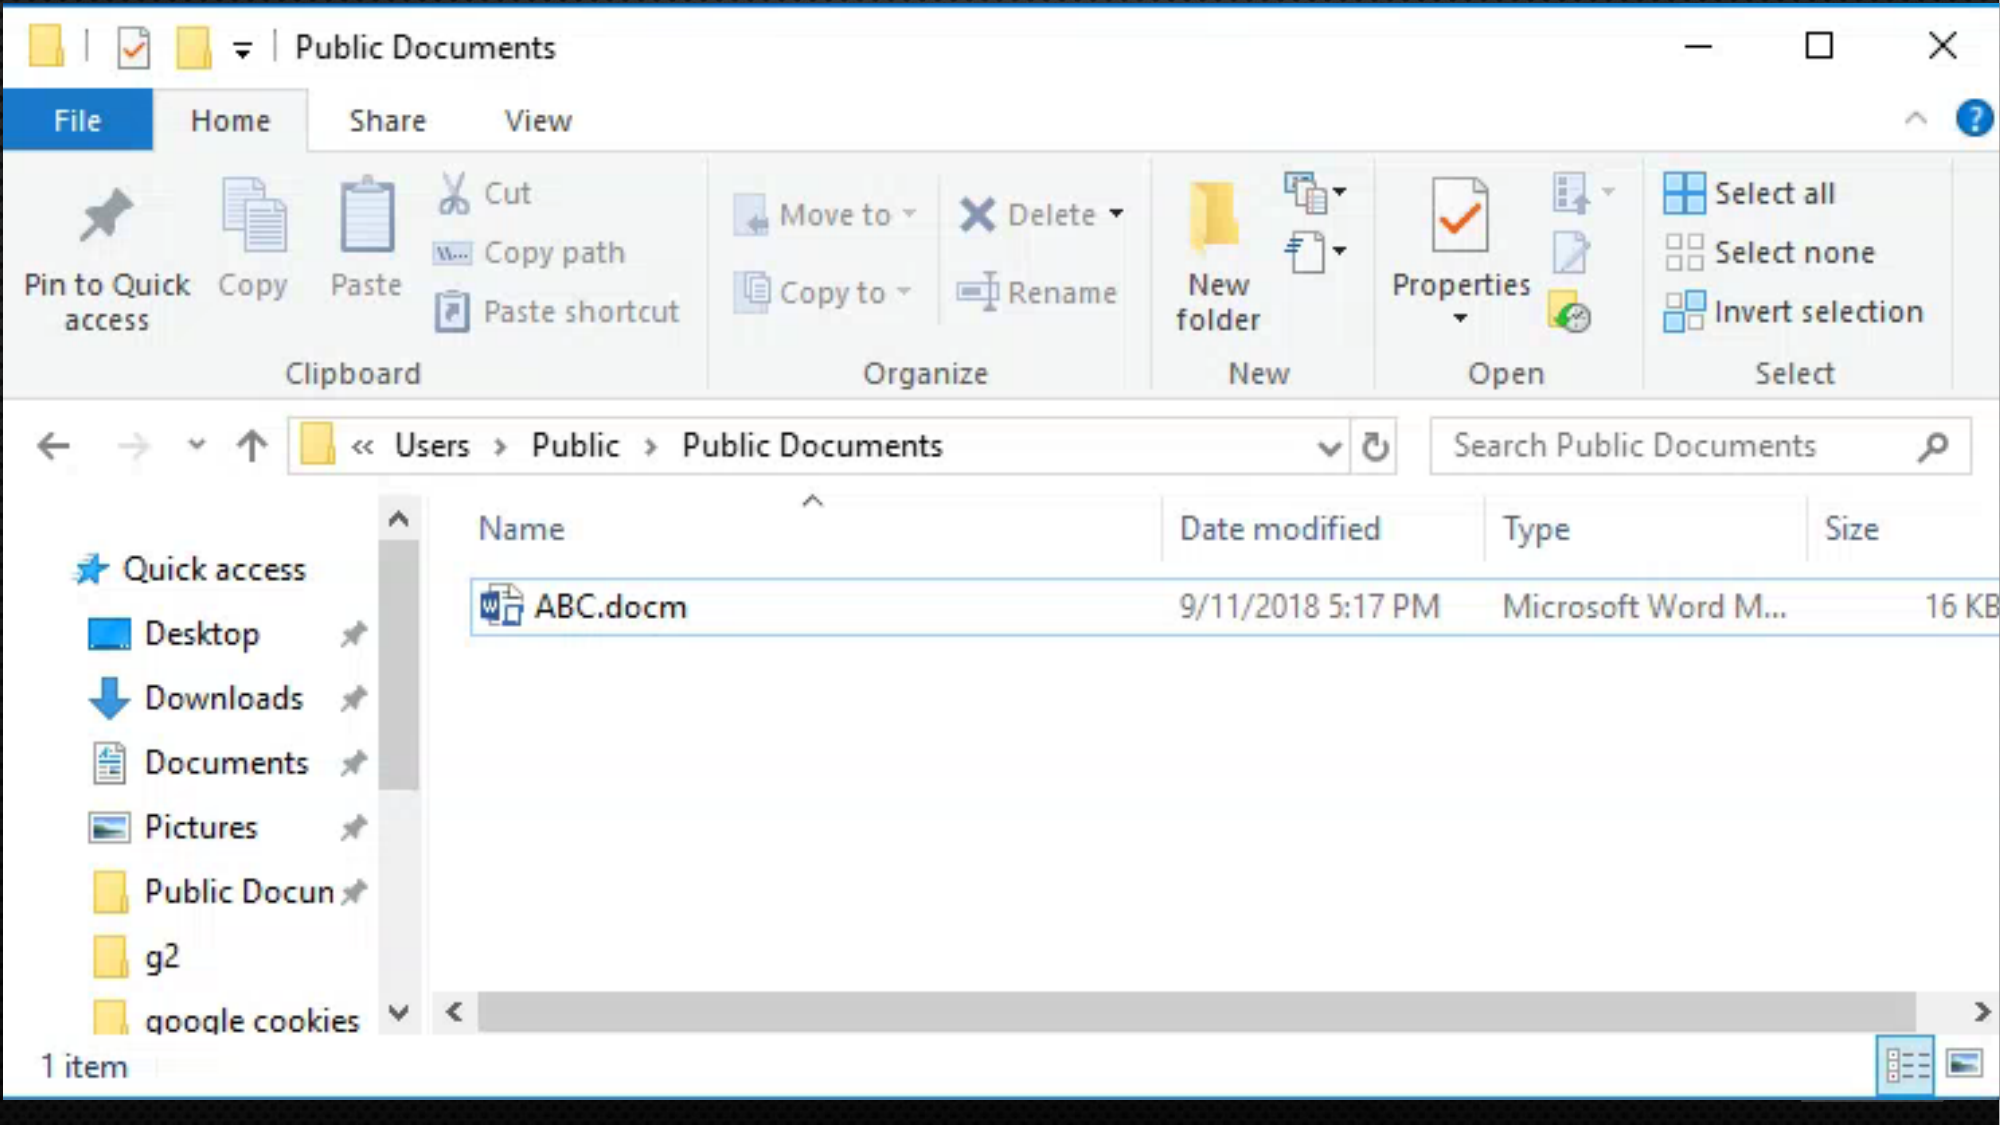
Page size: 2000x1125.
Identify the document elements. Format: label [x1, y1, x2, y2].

picture [0, 0, 2000, 1125]
text_box [2, 2, 2000, 1101]
